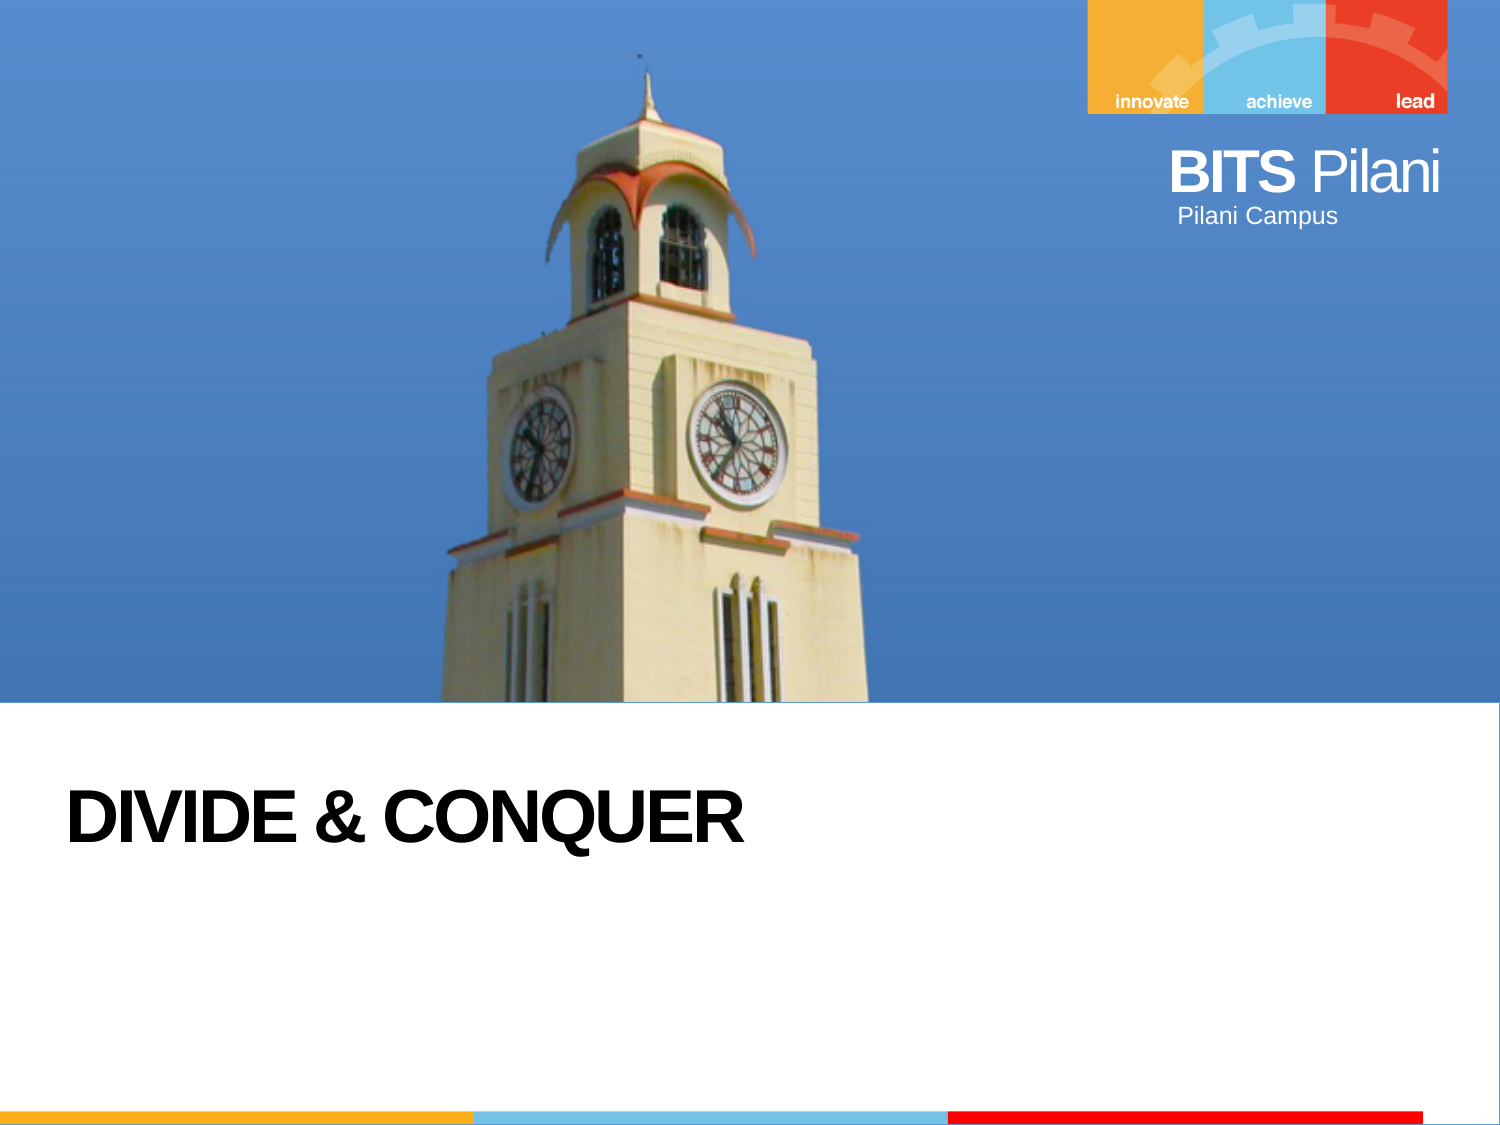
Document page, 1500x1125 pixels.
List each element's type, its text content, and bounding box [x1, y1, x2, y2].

picture [0, 0, 1500, 702]
list Divide & Conquer [50, 762, 1438, 1025]
